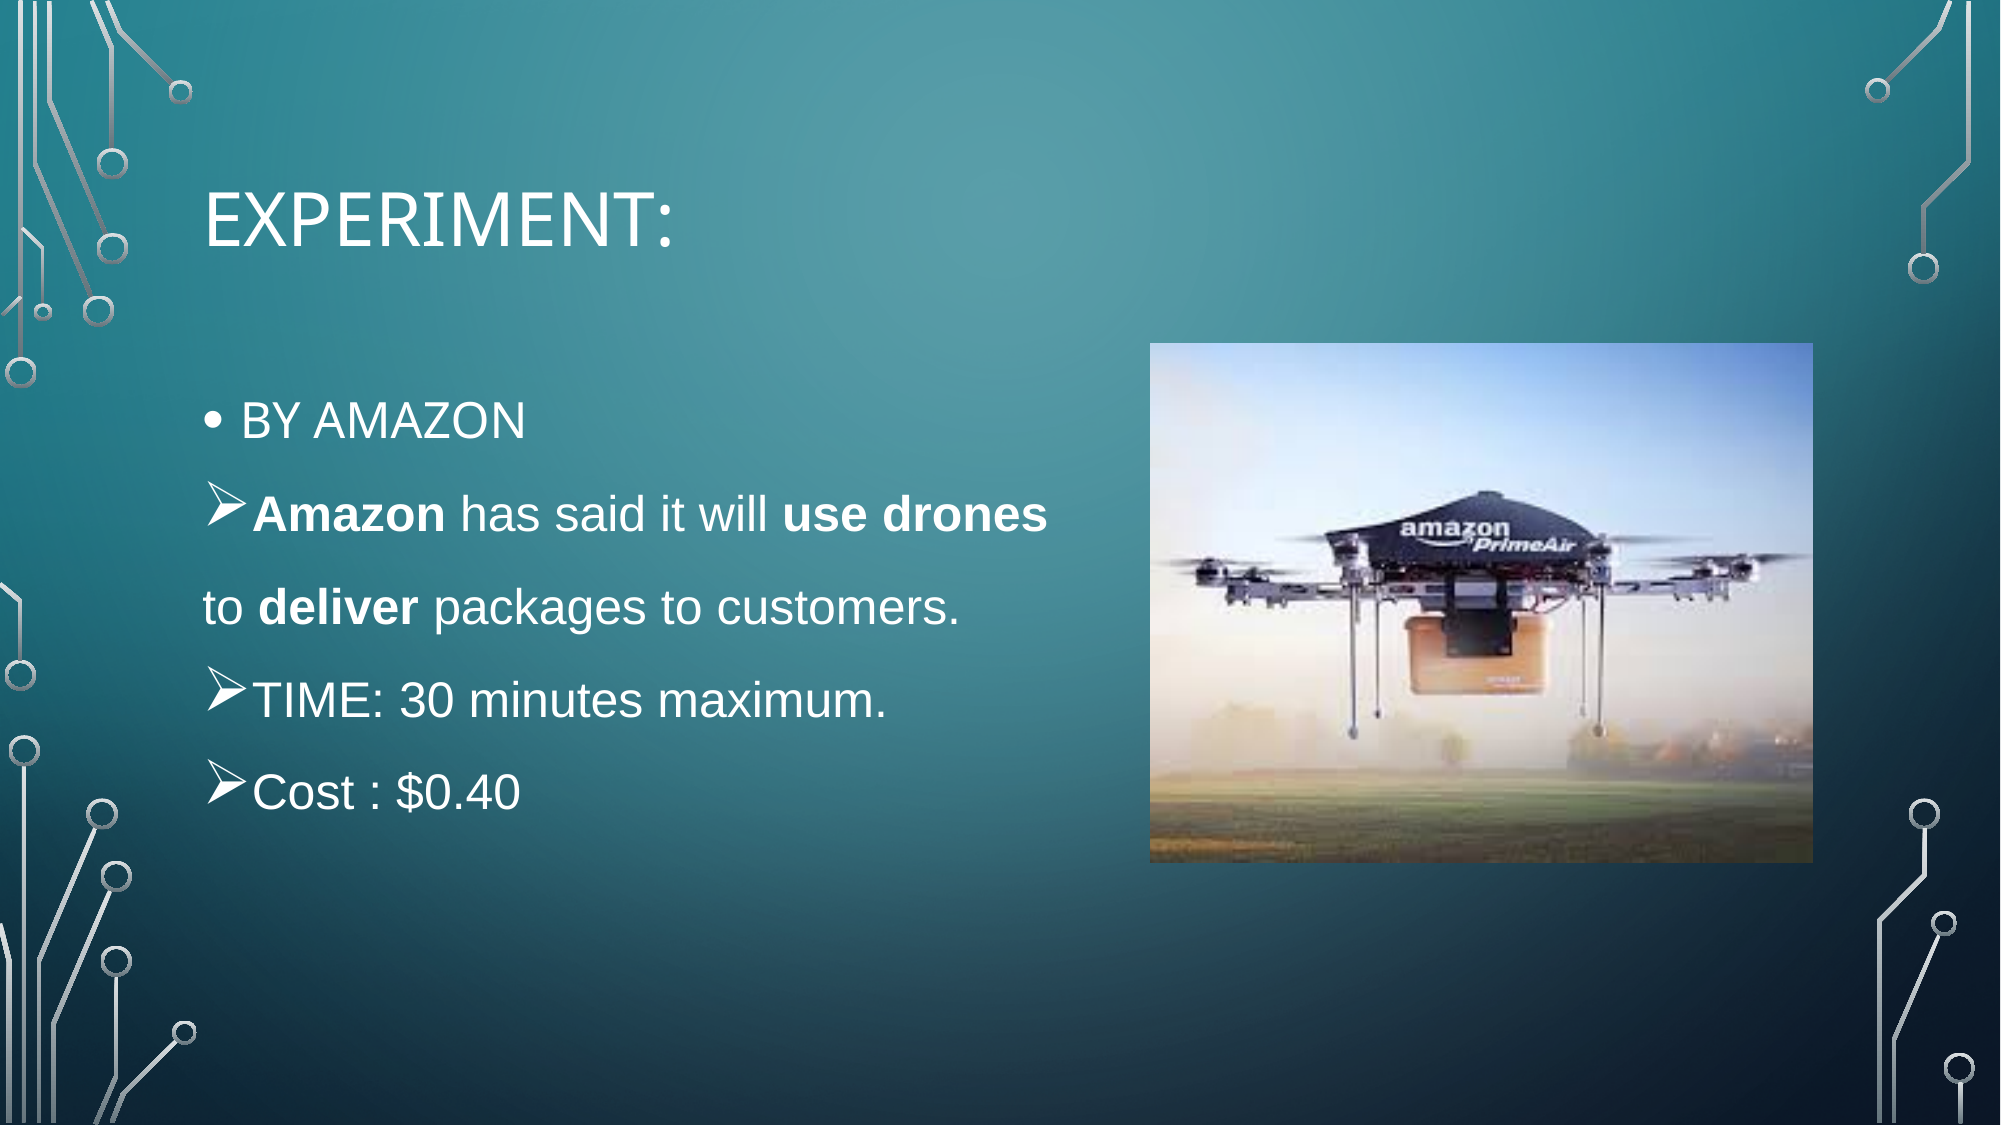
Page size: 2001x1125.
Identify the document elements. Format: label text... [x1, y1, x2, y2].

picture [1149, 343, 1813, 863]
list BY AMAZON Amazon has said it will use drones to deliver packages to customers. TIME: 30 minutes maximum. Cost : $0.40 [187, 369, 1813, 950]
title EXPERIMENT: [187, 101, 1813, 344]
